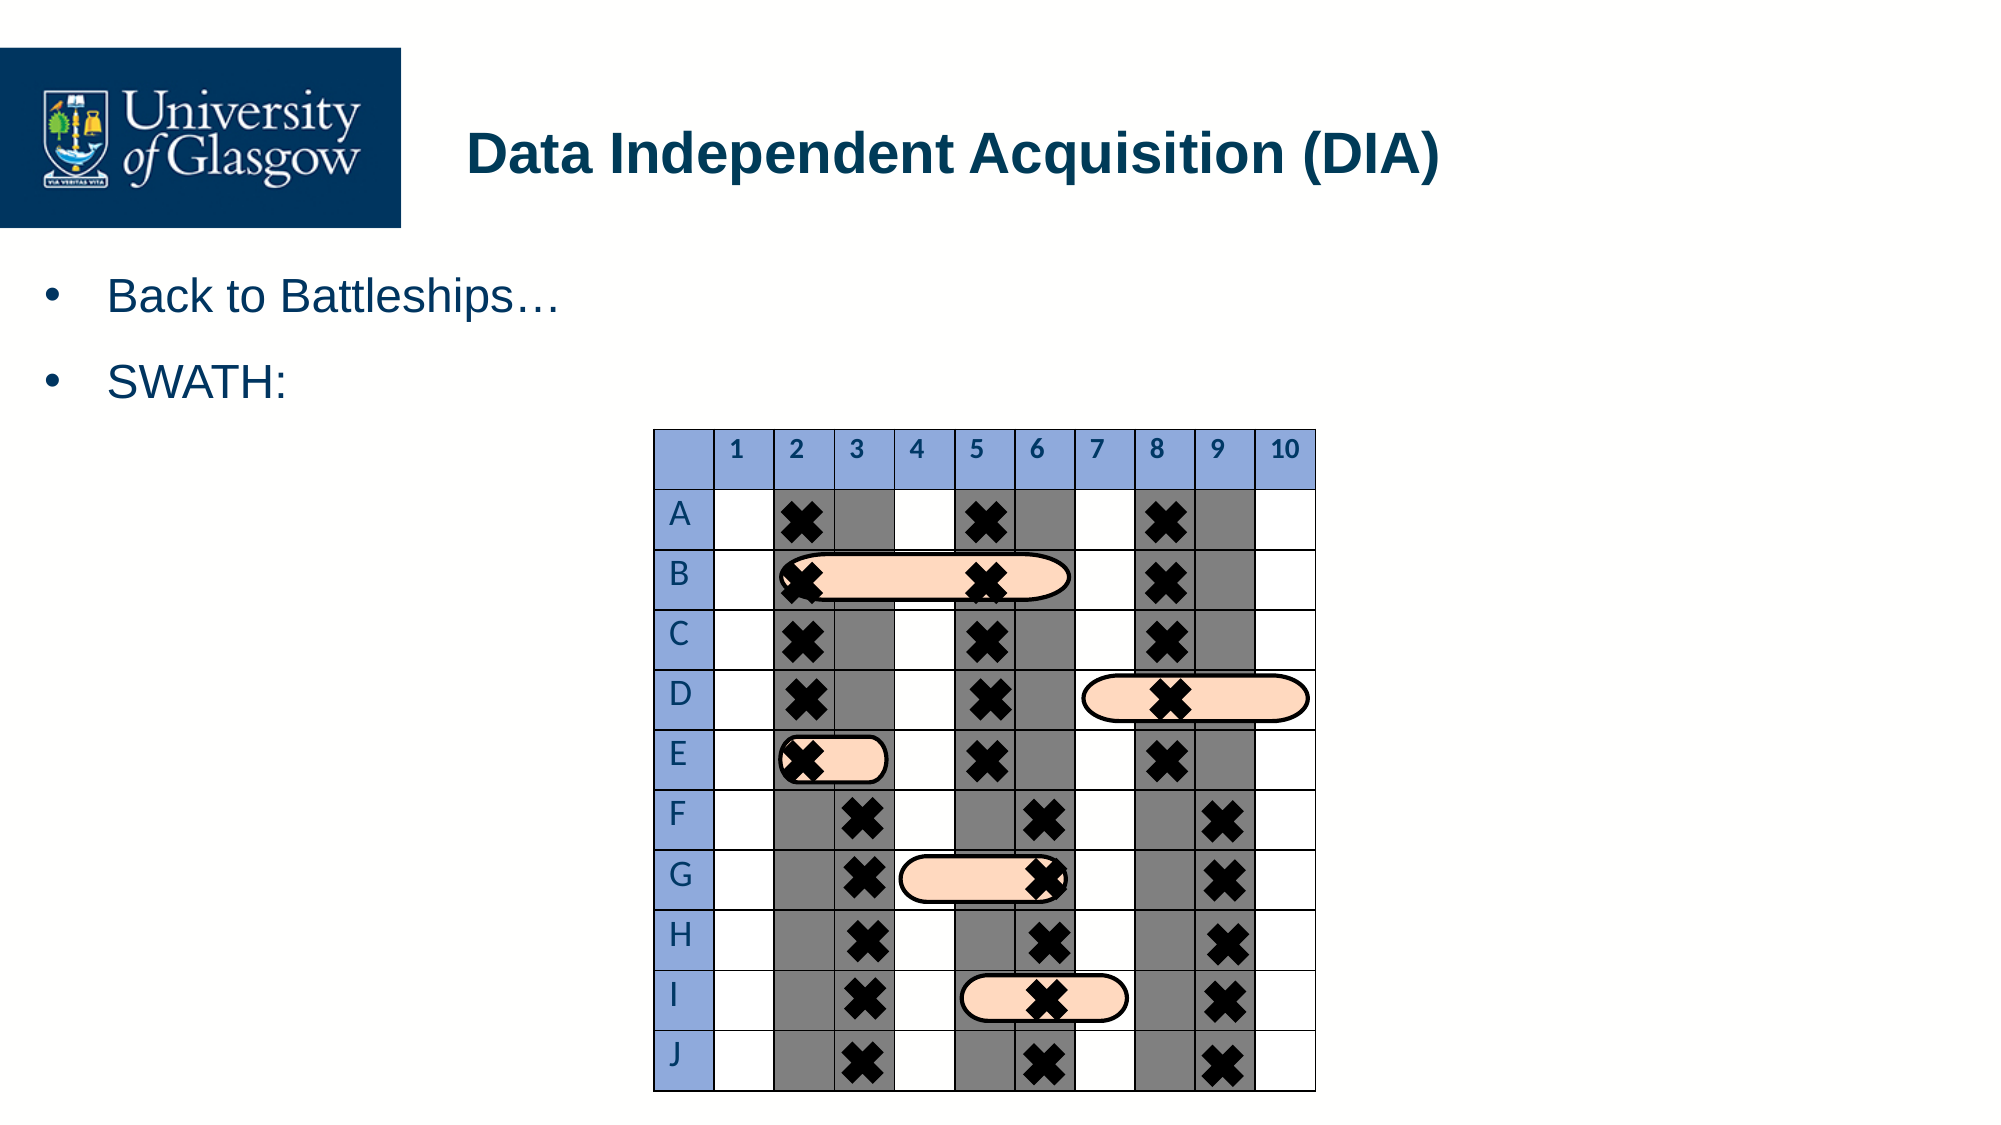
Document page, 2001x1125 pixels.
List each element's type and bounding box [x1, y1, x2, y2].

table_cell [1136, 971, 1194, 1030]
table_cell [1016, 791, 1074, 849]
table_cell [1196, 971, 1254, 1030]
table_cell [1256, 851, 1315, 909]
table_cell [835, 1031, 894, 1090]
table_cell [775, 551, 834, 609]
table_cell [956, 911, 1014, 970]
table_cell [655, 911, 713, 970]
table_cell [956, 731, 1014, 789]
table_cell [1136, 611, 1194, 669]
table_cell [1016, 731, 1074, 789]
table_cell [895, 671, 954, 729]
table_cell [1196, 722, 1254, 729]
table_cell [1196, 731, 1254, 789]
table_cell [1136, 911, 1194, 970]
table_cell [775, 911, 834, 970]
table_cell [956, 600, 1014, 609]
table_header [1136, 430, 1194, 489]
table_cell [655, 791, 713, 849]
picture [0, 0, 2000, 1125]
table_cell [1076, 971, 1134, 1030]
table_cell [1196, 851, 1254, 909]
table_cell [956, 851, 1014, 856]
table_cell [1136, 490, 1194, 549]
table_cell [715, 971, 773, 1030]
table_cell [956, 791, 1014, 849]
table_cell [1016, 851, 1074, 909]
table_header [715, 430, 773, 489]
table_cell [1136, 851, 1194, 909]
table_cell [1076, 611, 1134, 669]
table_cell [655, 551, 713, 609]
table_cell [895, 851, 954, 909]
table_header [775, 430, 834, 489]
table_cell [1136, 731, 1194, 789]
table_cell [1196, 1031, 1254, 1090]
table_cell [895, 911, 954, 970]
table_cell [1256, 611, 1315, 669]
table_cell [1256, 911, 1315, 970]
table_cell [1016, 490, 1074, 549]
table_cell [835, 611, 894, 669]
table_cell [1196, 551, 1254, 609]
table_cell [1136, 671, 1194, 675]
table_cell [835, 791, 894, 849]
table_cell [715, 791, 773, 849]
title [451, 115, 1963, 262]
table_cell [1136, 722, 1194, 729]
table_cell [655, 851, 713, 909]
table_cell [715, 671, 773, 729]
table_cell [655, 490, 713, 549]
text_box [29, 263, 1963, 1105]
table_cell [895, 600, 954, 609]
table_cell [1256, 551, 1315, 609]
table_cell [655, 611, 713, 669]
table_cell [715, 551, 773, 609]
table_cell [956, 971, 1014, 1030]
table_cell [1136, 551, 1194, 609]
table_cell [775, 971, 834, 1030]
table_cell [655, 971, 713, 1030]
table_cell [715, 911, 773, 970]
table_cell [956, 902, 1014, 909]
table_cell [1256, 1031, 1315, 1090]
table_cell [715, 611, 773, 669]
table_cell [1256, 671, 1315, 729]
table_cell [835, 600, 894, 609]
table_cell [1136, 791, 1194, 849]
table_cell [715, 490, 773, 549]
table_cell [775, 611, 834, 669]
table_cell [775, 791, 834, 849]
table_cell [1076, 791, 1134, 849]
table_cell [775, 851, 834, 909]
table_cell [1016, 971, 1074, 975]
table_cell [655, 731, 713, 789]
table_cell [956, 671, 1014, 729]
table_cell [835, 490, 894, 549]
table_cell [1196, 791, 1254, 849]
table_cell [715, 851, 773, 909]
table_cell [715, 731, 773, 789]
table_cell [1076, 851, 1134, 909]
table_cell [715, 1031, 773, 1090]
table_header [1076, 430, 1134, 489]
table_cell [1016, 671, 1074, 729]
table_cell [1016, 911, 1074, 970]
table_cell [1076, 911, 1134, 970]
table_cell [1076, 731, 1134, 789]
table_cell [775, 731, 834, 789]
table_cell [1196, 911, 1254, 970]
table_header [1196, 430, 1254, 489]
table_cell [1016, 551, 1074, 609]
table_header [655, 430, 713, 489]
table_header [956, 430, 1014, 489]
table_cell [835, 971, 894, 1030]
table_cell [956, 490, 1014, 549]
table_cell [1196, 611, 1254, 669]
table_cell [775, 1031, 834, 1090]
table_cell [655, 671, 713, 729]
table_cell [655, 1031, 713, 1090]
table_cell [1256, 490, 1315, 549]
table_cell [895, 971, 954, 1030]
table_cell [1016, 611, 1074, 669]
table_cell [835, 911, 894, 970]
table_cell [1076, 490, 1134, 549]
table_cell [1076, 1031, 1134, 1090]
table_cell [895, 611, 954, 669]
table_cell [775, 671, 834, 729]
table_cell [835, 731, 894, 789]
table_cell [1076, 671, 1134, 729]
table_cell [1016, 1031, 1074, 1090]
table_cell [1136, 1031, 1194, 1090]
table_header [835, 430, 894, 489]
table_header [1256, 430, 1315, 489]
table_cell [1076, 551, 1134, 609]
table_cell [835, 851, 894, 909]
table_cell [775, 490, 834, 549]
table_header [1016, 430, 1074, 489]
table_cell [895, 791, 954, 849]
table_cell [1256, 971, 1315, 1030]
table_header [895, 430, 954, 489]
table_cell [1016, 1021, 1074, 1030]
table_cell [895, 1031, 954, 1090]
table_cell [1196, 490, 1254, 549]
table_cell [1196, 671, 1254, 675]
table_cell [956, 611, 1014, 669]
table_cell [895, 490, 954, 549]
table_cell [895, 731, 954, 789]
table_cell [1256, 731, 1315, 789]
table_cell [835, 671, 894, 729]
table_cell [1256, 791, 1315, 849]
table_cell [956, 1031, 1014, 1090]
